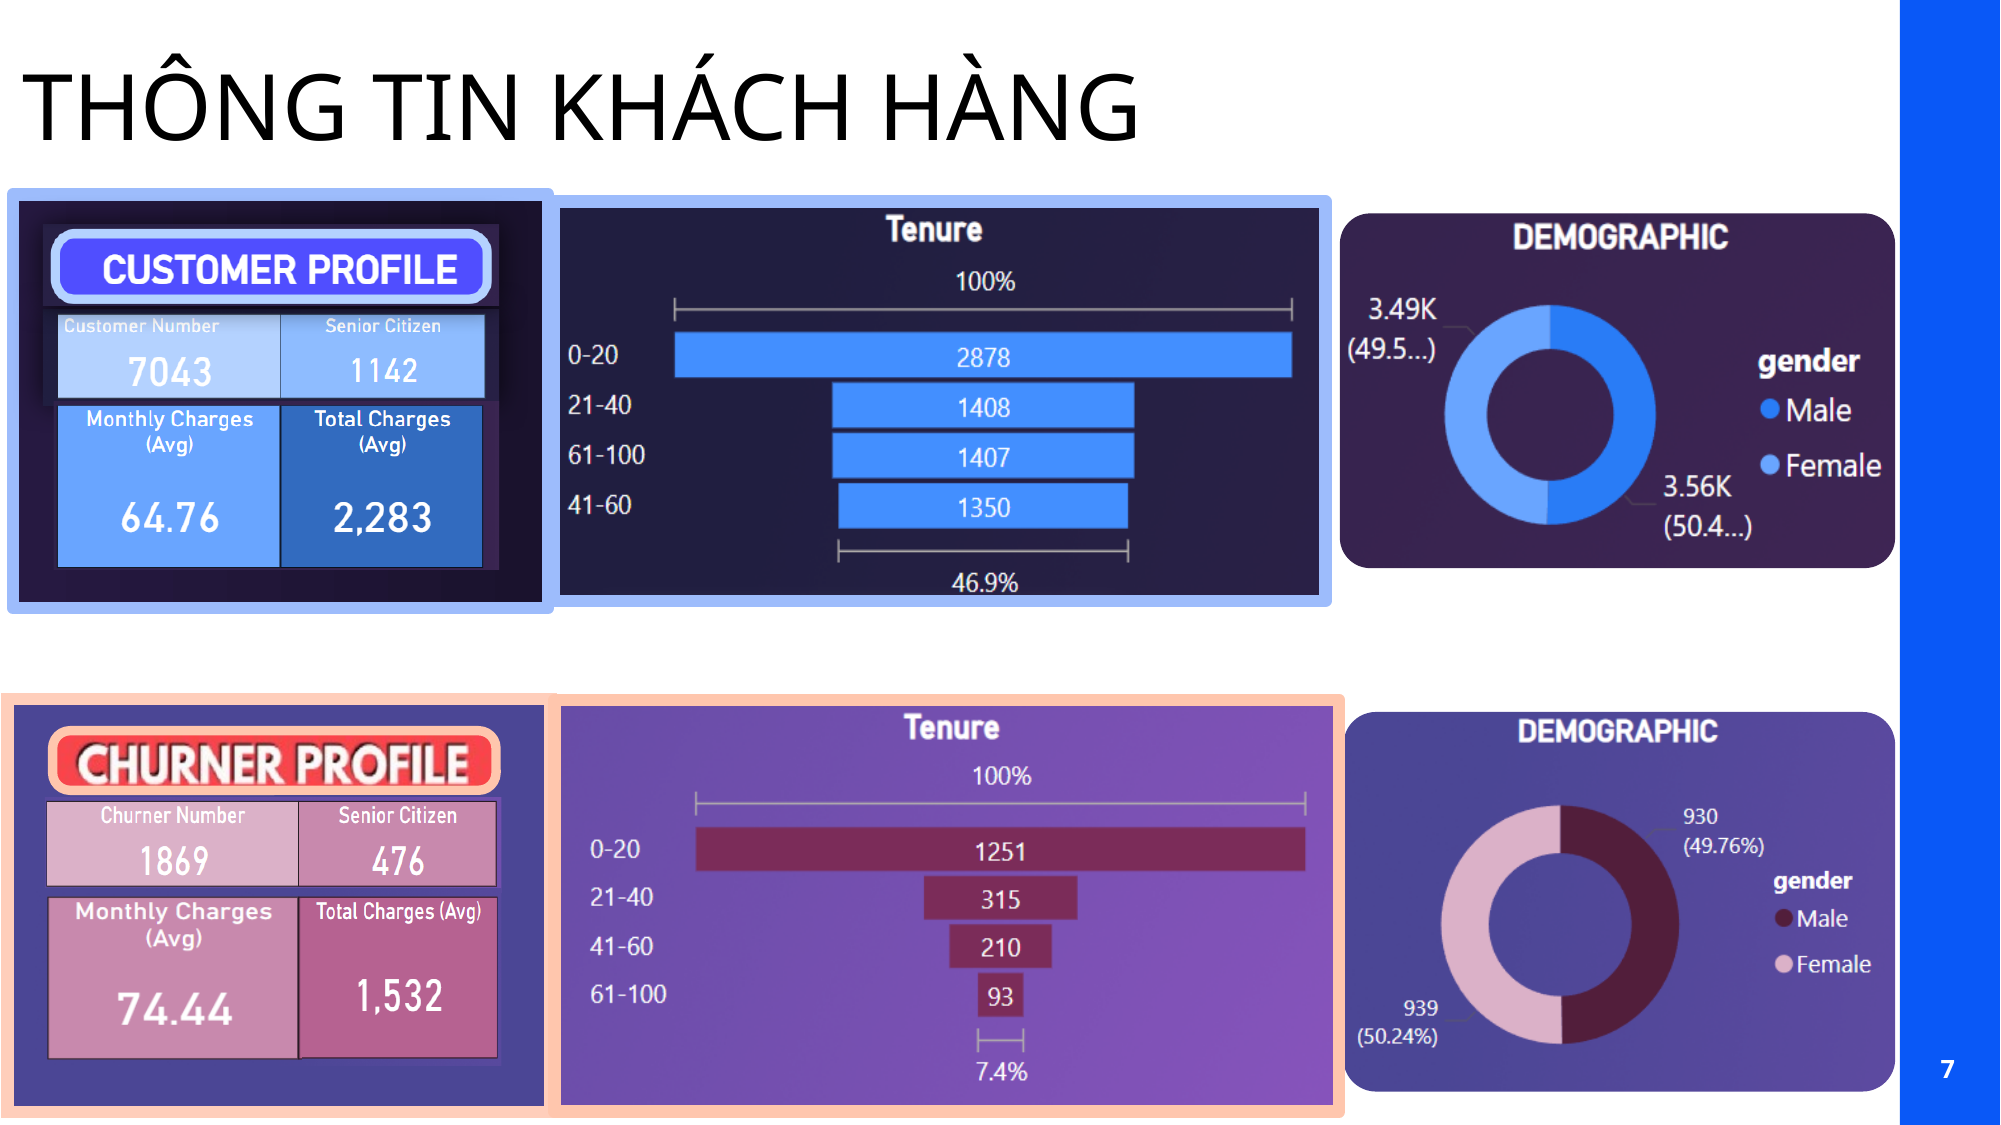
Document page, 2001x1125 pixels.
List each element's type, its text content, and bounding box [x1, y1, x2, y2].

picture [1343, 711, 1896, 1092]
picture [1339, 213, 1896, 569]
picture [553, 201, 1326, 601]
picture [560, 706, 1333, 1106]
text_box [7, 698, 551, 1113]
slide_number 7 [1897, 1041, 1998, 1100]
text_box THÔNG TIN KHÁCH HÀNG [7, 40, 1708, 166]
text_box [12, 194, 549, 608]
